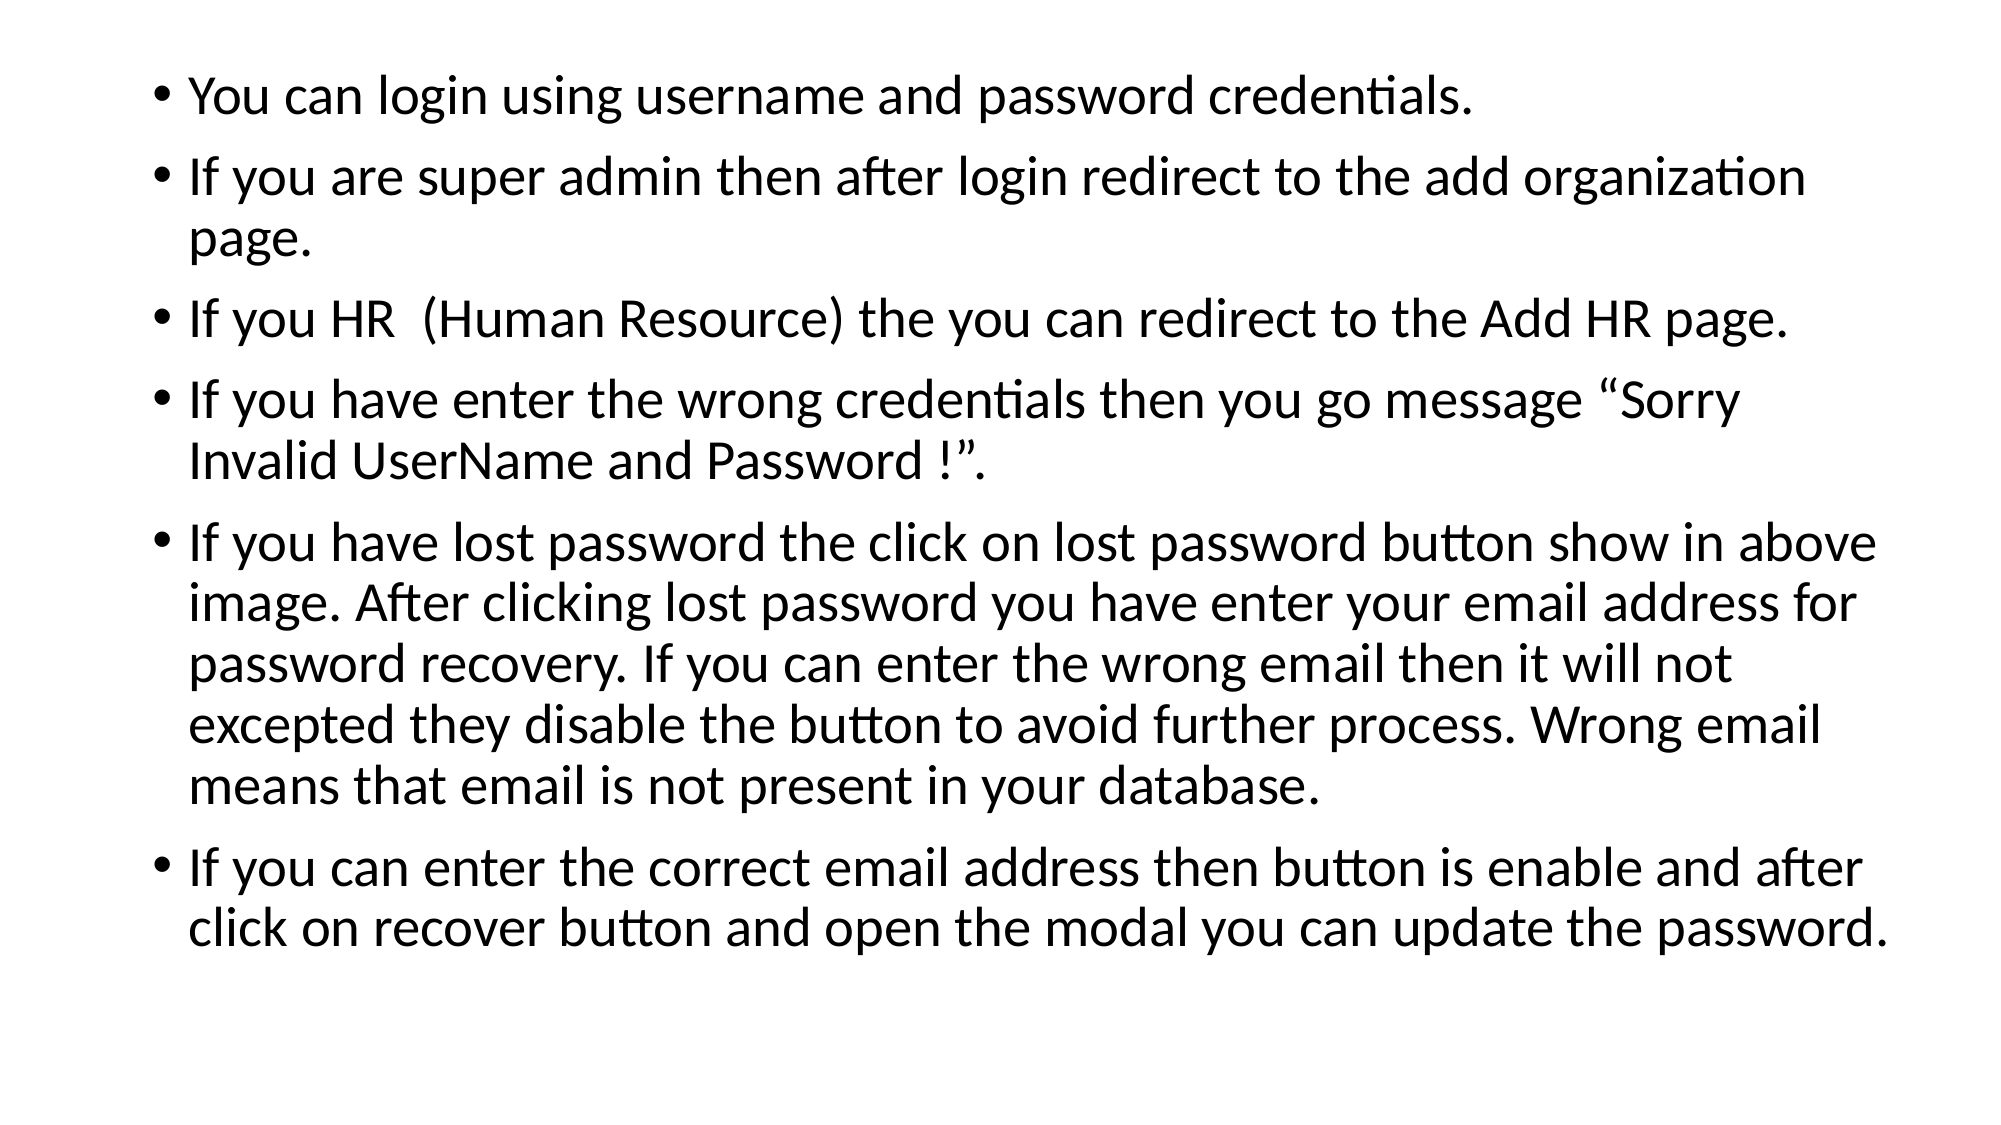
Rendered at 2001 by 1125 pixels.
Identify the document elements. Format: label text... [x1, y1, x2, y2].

list You can login using username and password credentials. If you are super admin then after login redirect to the add organization page. If you HR (Human Resource) the you can redirect to the Add HR page. If you have enter the wrong credentials then you go message “Sorry Invalid UserName and Password !”. If you have lost password the click on lost password button show in above image. After clicking lost password you have enter your email address for password recovery. If you can enter the wrong email then it will not excepted they disable the button to avoid further process. Wrong email means that email is not present in your database. If you can enter the correct email address then button is enable and after click on recover button and open the modal you can update the password. [137, 58, 1907, 1014]
